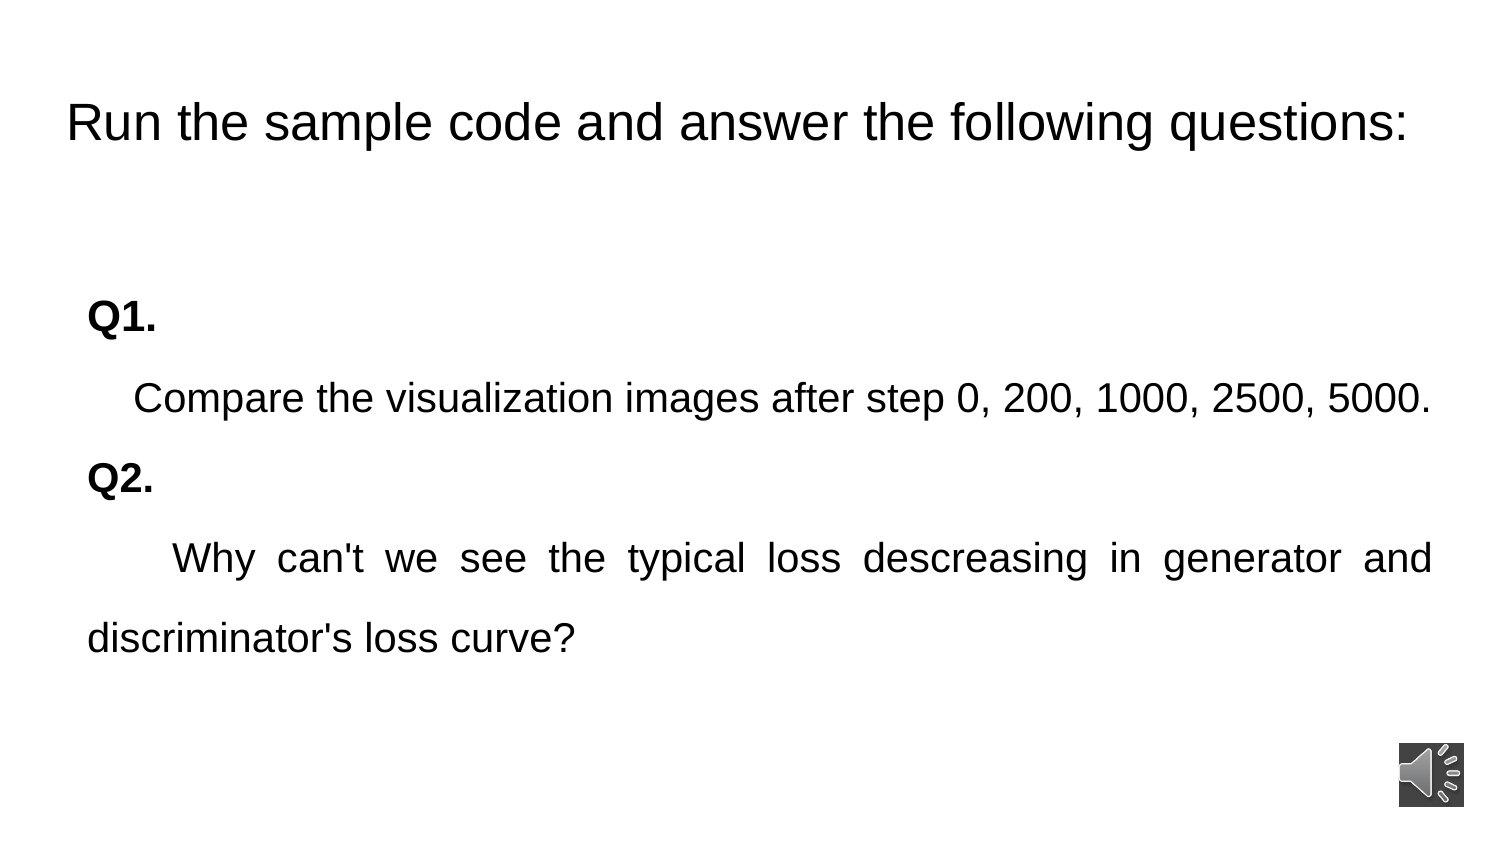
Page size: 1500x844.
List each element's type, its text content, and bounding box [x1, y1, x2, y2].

picture [1397, 741, 1465, 809]
title Run the sample code and answer the following questions: [51, 72, 1449, 167]
text_box Q1. Compare the visualization images after step 0, 200, 1000, 2500, 5000. Q2. Why can't we see the typical loss descreasing in generator and discriminator's loss curve? [72, 241, 1449, 786]
